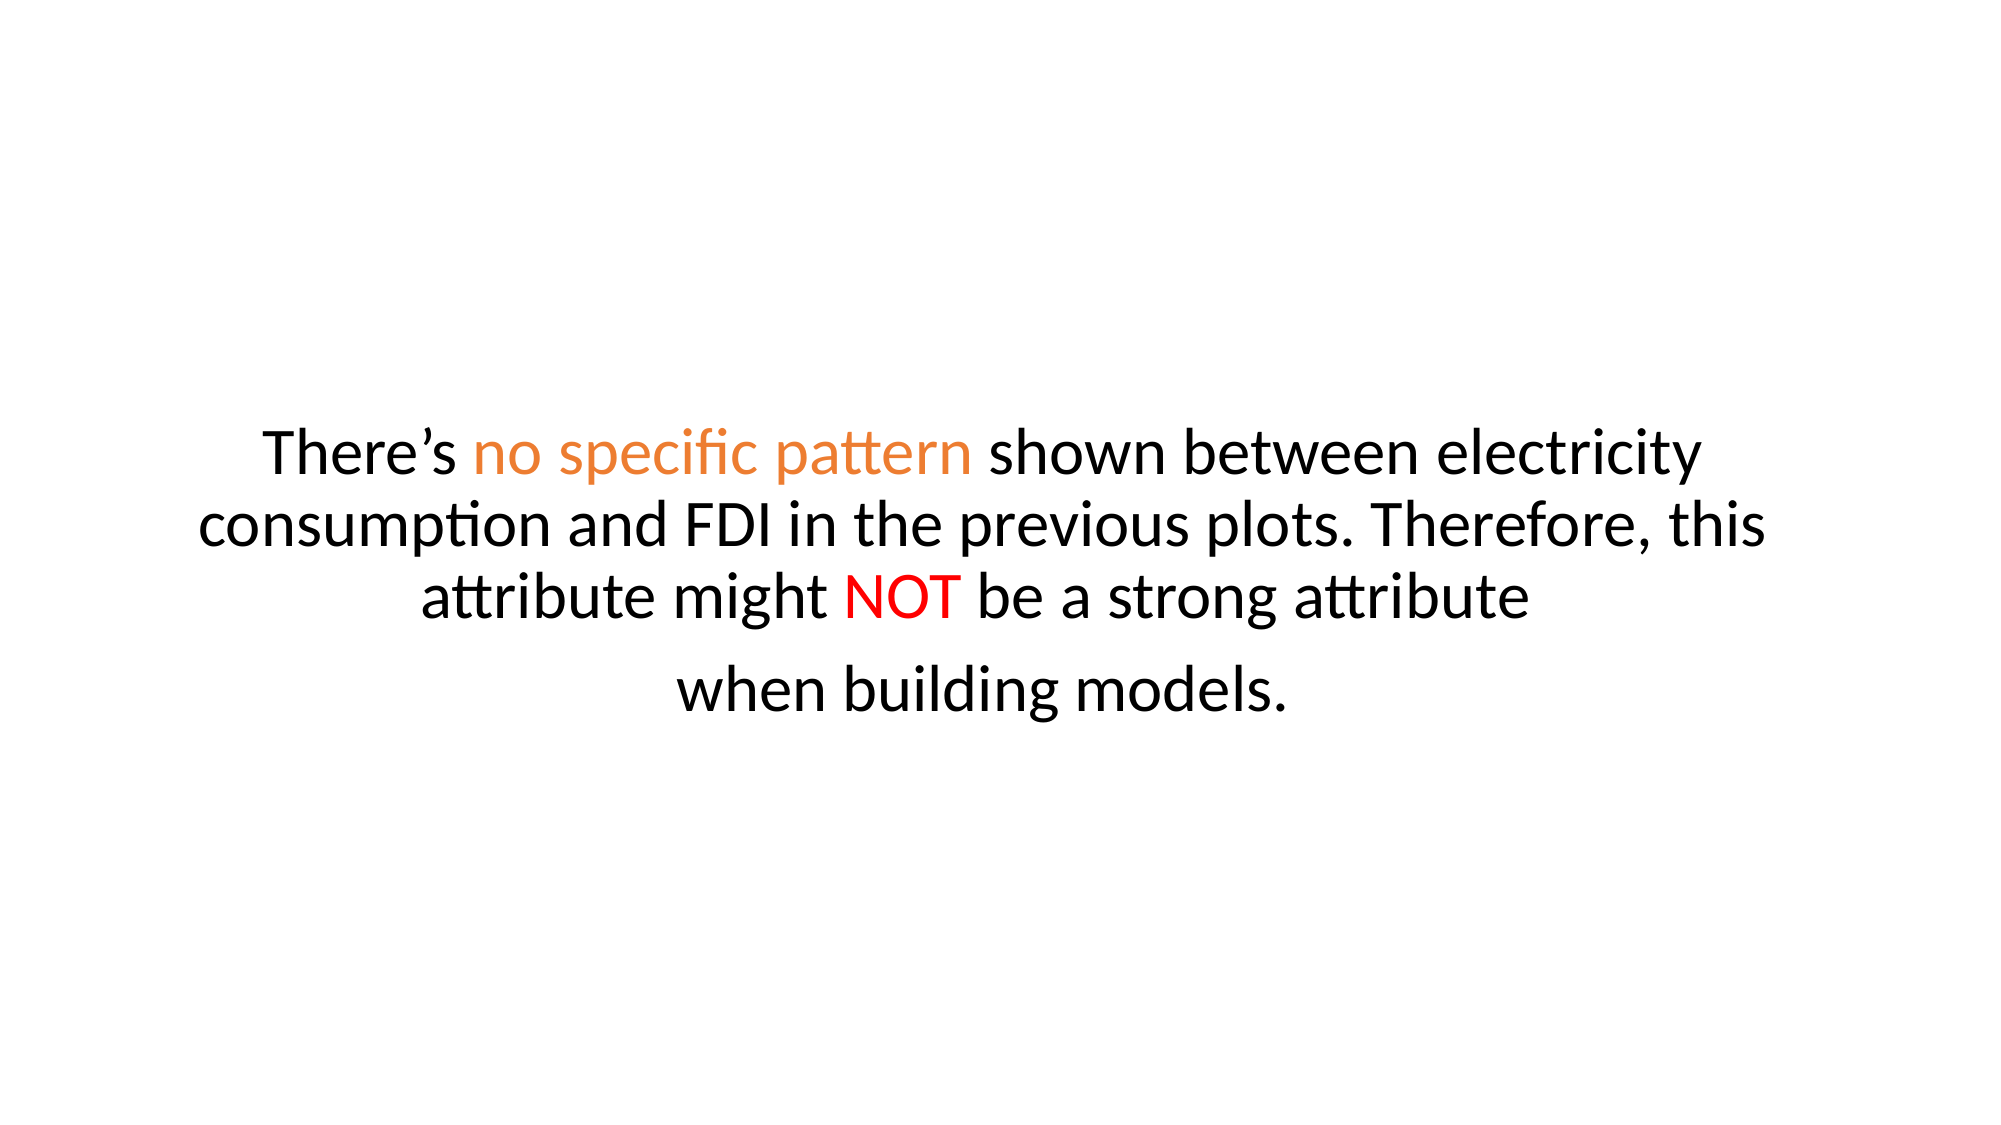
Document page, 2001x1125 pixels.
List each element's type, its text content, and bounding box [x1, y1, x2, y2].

list There’s no specific pattern shown between electricity consumption and FDI in the previous plots. Therefore, this attribute might NOT be a strong attribute when building models. [120, 409, 1846, 656]
